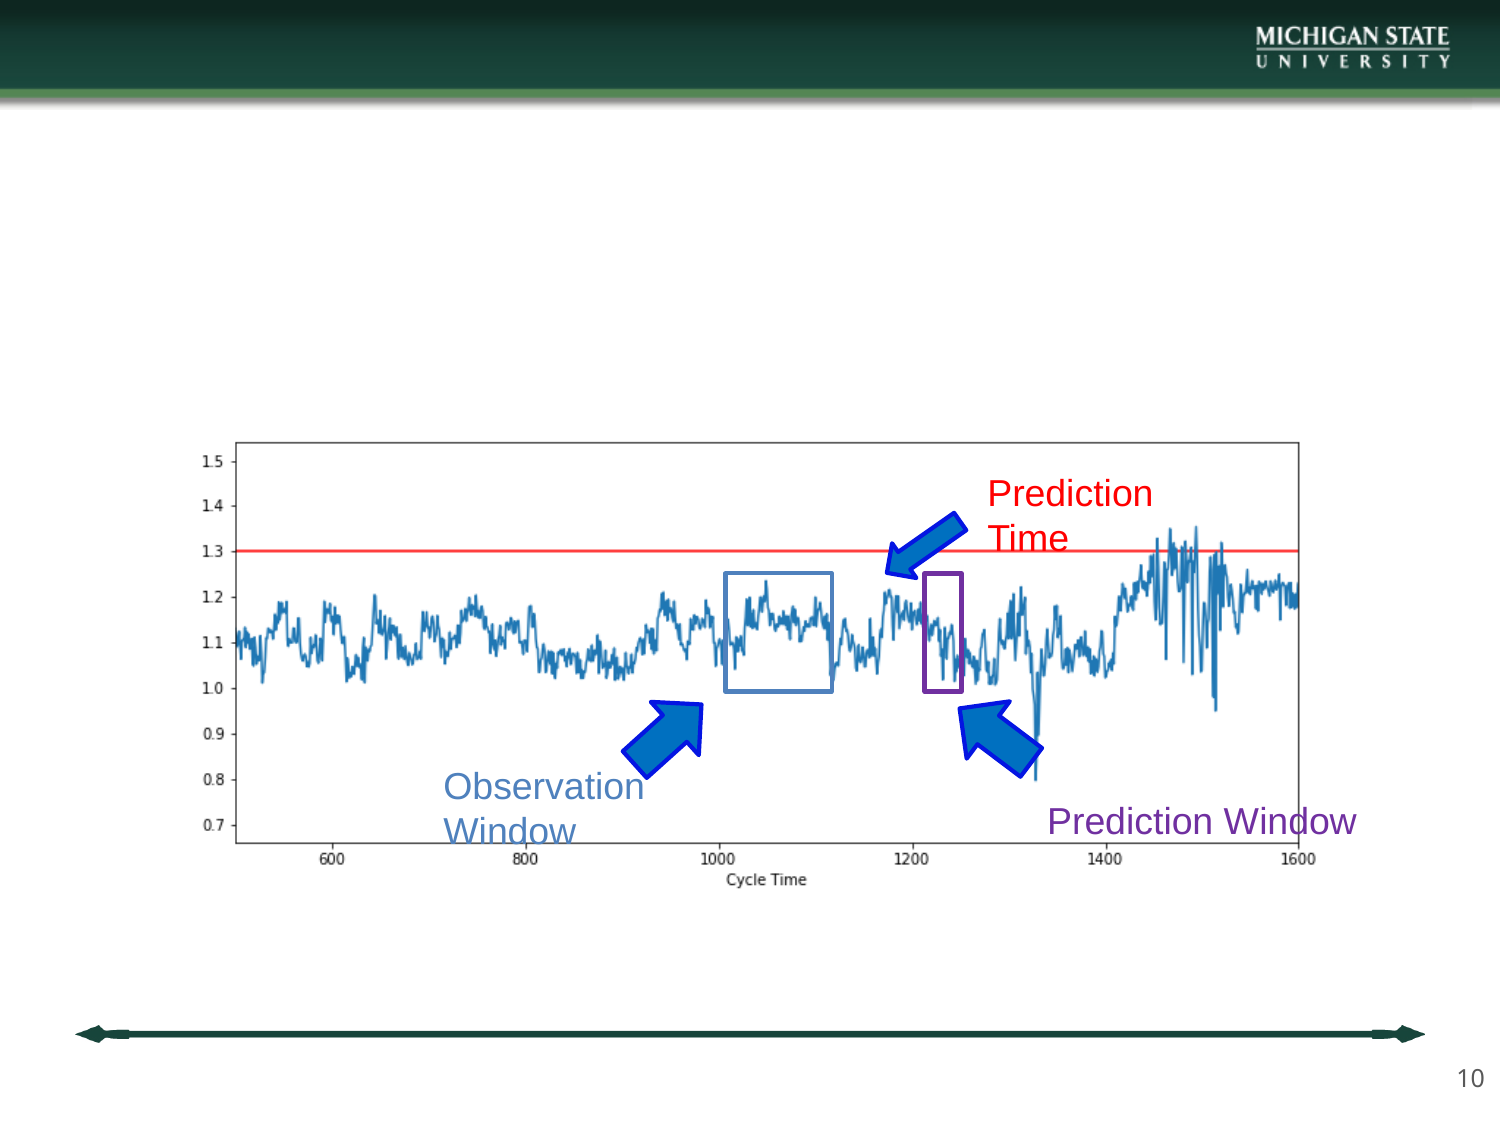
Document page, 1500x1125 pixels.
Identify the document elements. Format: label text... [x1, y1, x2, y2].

picture [0, 0, 1500, 110]
picture [75, 1025, 1425, 1043]
slide_number 10 [1410, 1036, 1500, 1123]
picture [199, 439, 1436, 910]
